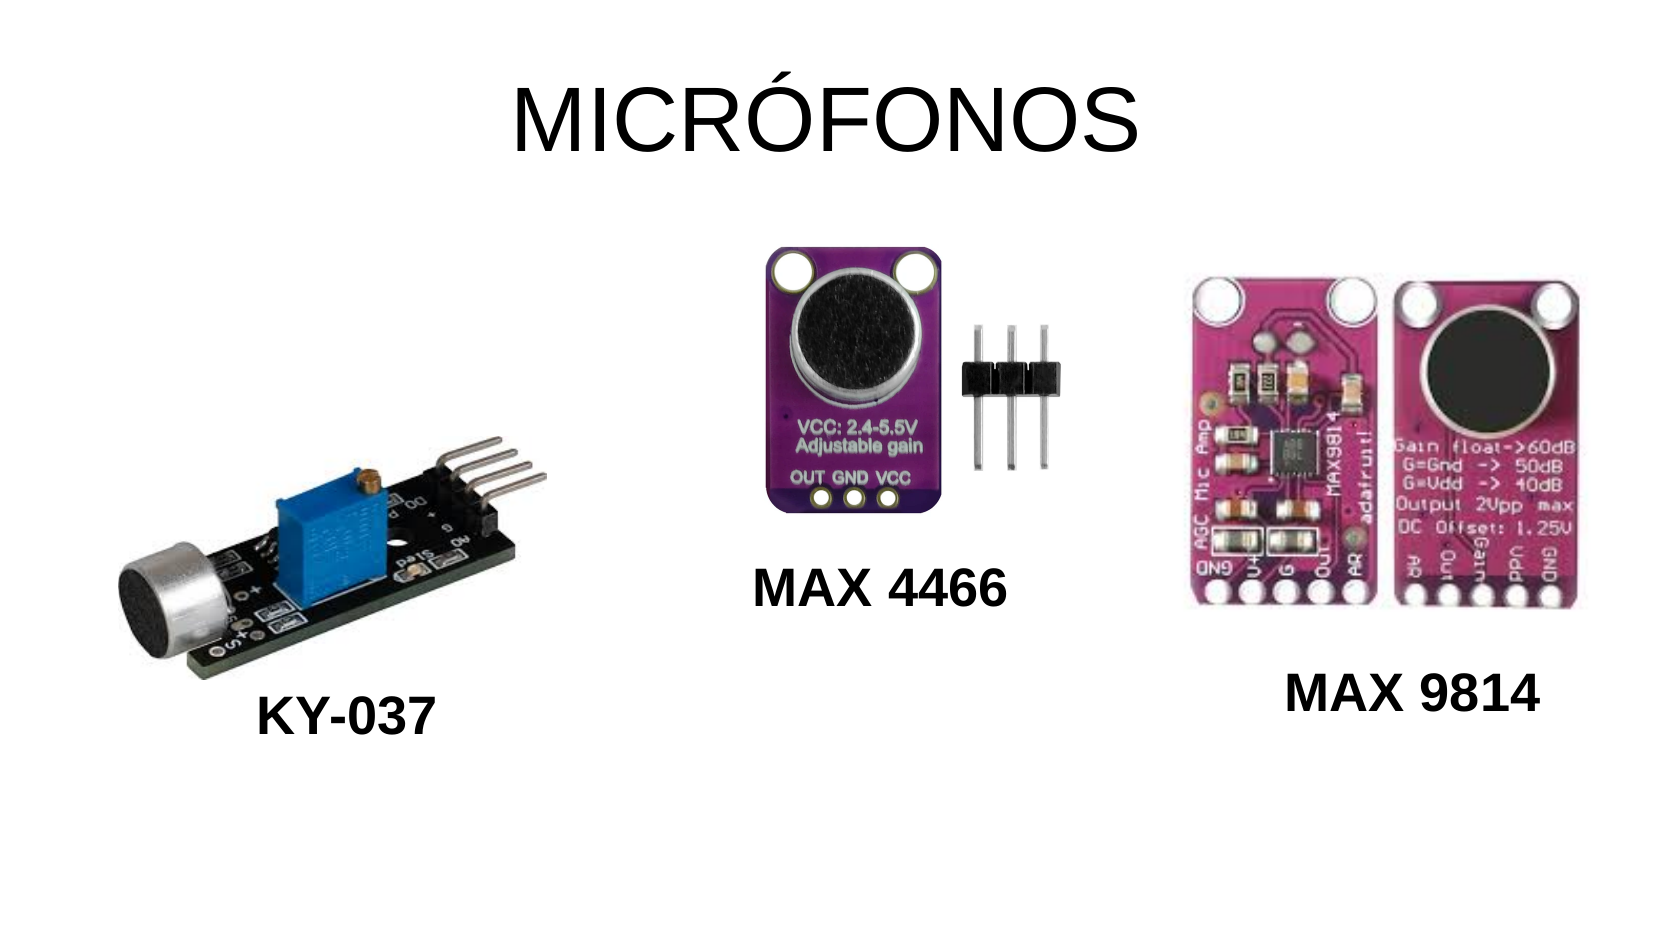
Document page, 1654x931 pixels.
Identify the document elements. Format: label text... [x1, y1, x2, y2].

text_box MAX 4466 [737, 544, 1025, 625]
picture [762, 244, 1063, 545]
text_box KY-037 [242, 680, 453, 753]
picture [118, 436, 547, 680]
text_box MAX 9814 [1269, 649, 1556, 730]
title MICRÓFONOS [82, 36, 1571, 193]
picture [1181, 265, 1595, 620]
